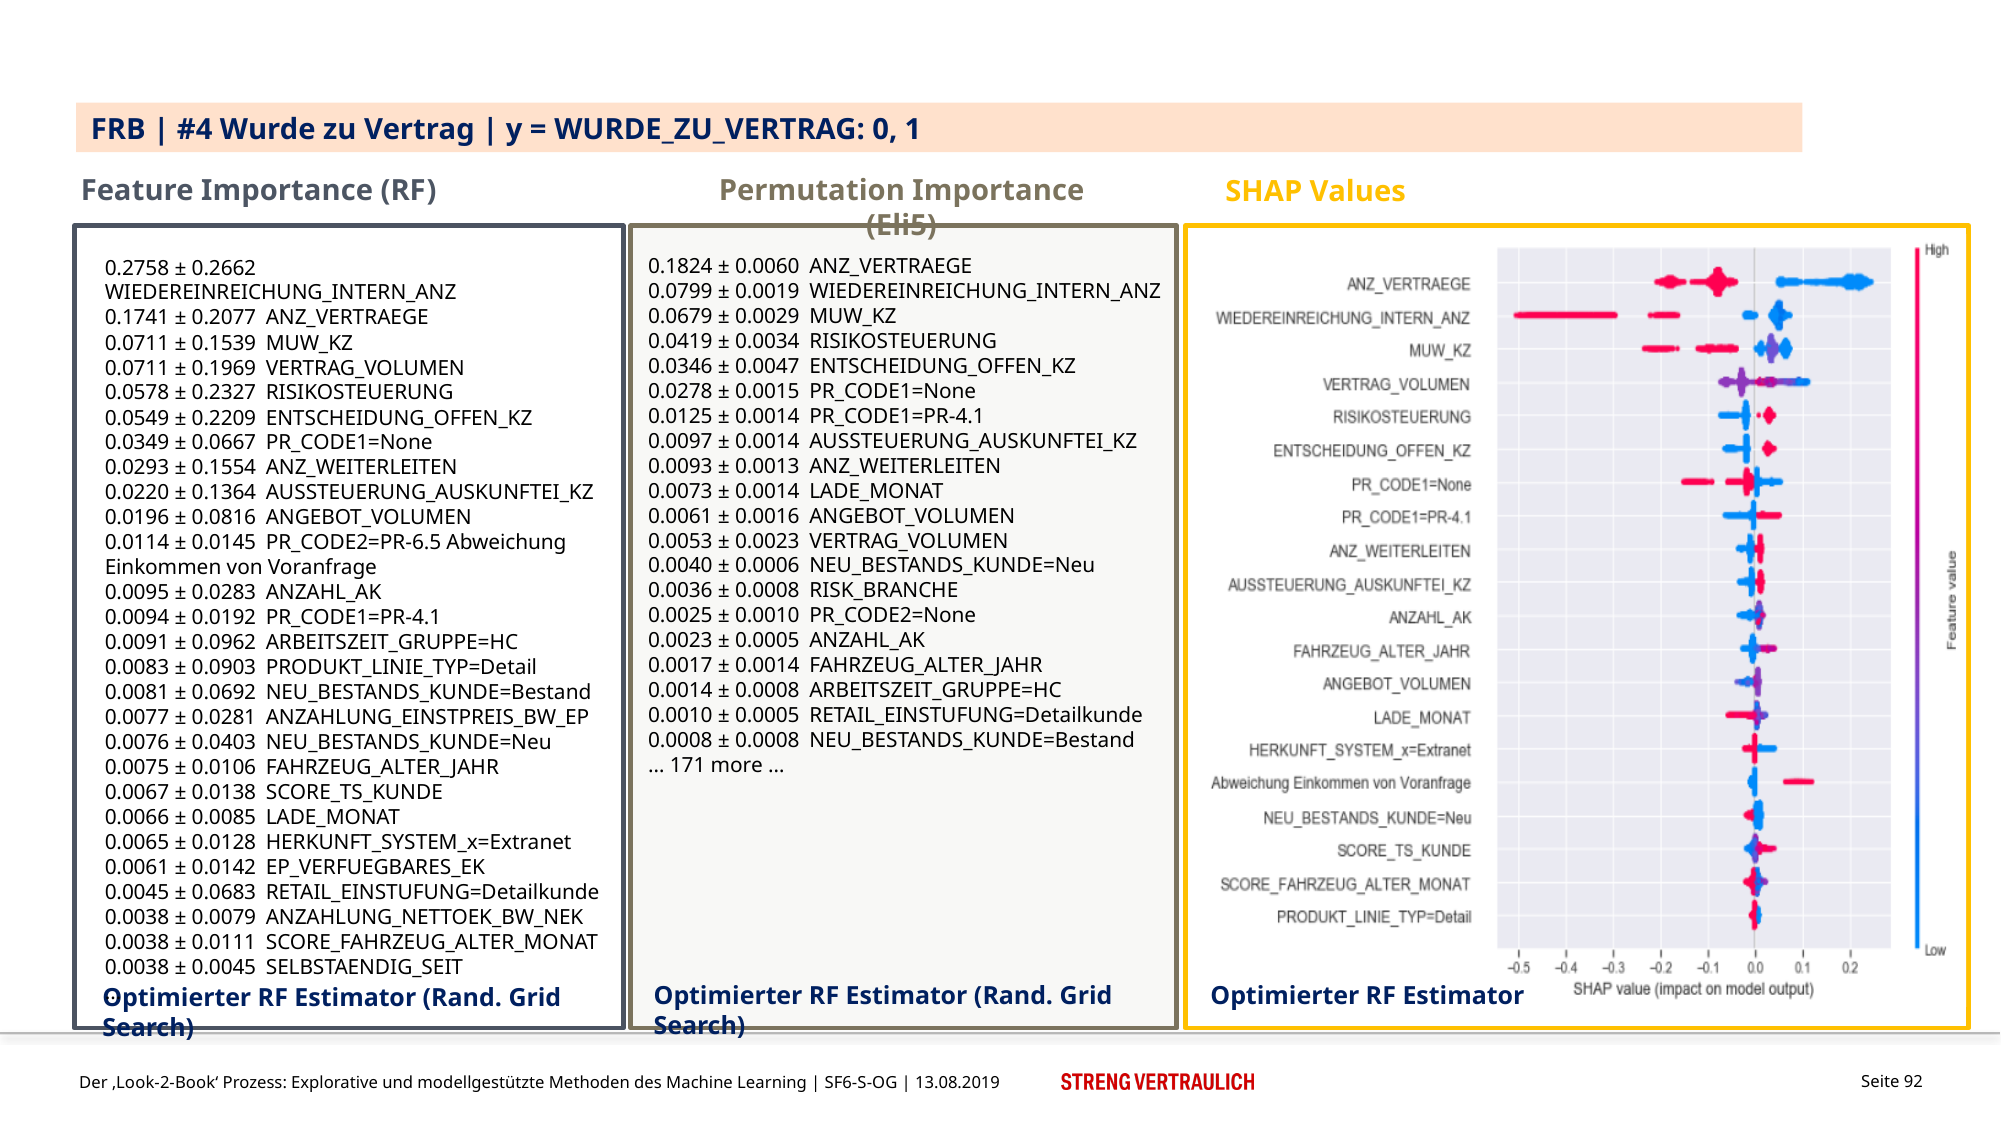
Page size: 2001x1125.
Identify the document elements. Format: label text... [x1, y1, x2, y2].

text_box [1183, 224, 1971, 245]
text_box SHAP Values [1210, 165, 1653, 215]
text_box [1183, 810, 1971, 1030]
text_box FRB | #4 Wurde zu Vertrag | y = WURDE_ZU_VERTRAG: 0, 1 [76, 102, 1803, 153]
text_box Feature Importance (RF) [66, 163, 508, 214]
text_box Optimierter RF Estimator (Rand. Grid Search) [638, 972, 1164, 1047]
picture [1210, 234, 1967, 1007]
picture [1061, 1073, 1254, 1090]
text_box 0.1824 ± 0.0060 ANZ_VERTRAEGE 0.0799 ± 0.0019 WIEDEREINREICHUNG_INTERN_ANZ 0.0679 ± 0.0029 MUW_KZ 0.0419 ± 0.0034 RISIKOSTEUERUNG 0.0346 ± 0.0047 ENTSCHEIDUNG_OFFEN_KZ 0.0278 ± 0.0015 PR_CODE1=None 0.0125 ± 0.0014 PR_CODE1=PR-4.1 0.0097 ± 0.0014 AUSSTEUERUNG_AUSKUNFTEI_KZ 0.0093 ± 0.0013 ANZ_WEITERLEITEN 0.0073 ± 0.0014 LADE_MONAT 0.0061 ± 0.0016 ANGEBOT_VOLUMEN 0.0053 ± 0.0023 VERTRAG_VOLUMEN 0.0040 ± 0.0006 NEU_BESTANDS_KUNDE=Neu 0.0036 ± 0.0008 RISK_BRANCHE 0.0025 ± 0.0010 PR_CODE2=None 0.0023 ± 0.0005 ANZAHL_AK 0.0017 ± 0.0014 FAHRZEUG_ALTER_JAHR 0.0014 ± 0.0008 ARBEITSZEIT_GRUPPE=HC 0.0010 ± 0.0005 RETAIL_EINSTUFUNG=Detailkunde 0.0008 ± 0.0008 NEU_BESTANDS_KUNDE=Bestand … 171 more … ​ [633, 245, 1205, 810]
text_box 0.2758 ± 0.2662 WIEDEREINREICHUNG_INTERN_ANZ 0.1741 ± 0.2077 ANZ_VERTRAEGE 0.0711 ± 0.1539 MUW_KZ 0.0711 ± 0.1969 VERTRAG_VOLUMEN 0.0578 ± 0.2327 RISIKOSTEUERUNG 0.0549 ± 0.2209 ENTSCHEIDUNG_OFFEN_KZ 0.0349 ± 0.0667 PR_CODE1=None 0.0293 ± 0.1554 ANZ_WEITERLEITEN 0.0220 ± 0.1364 AUSSTEUERUNG_AUSKUNFTEI_KZ 0.0196 ± 0.0816 ANGEBOT_VOLUMEN 0.0114 ± 0.0145 PR_CODE2=PR-6.5 Abweichung Einkommen von Voranfrage 0.0095 ± 0.0283 ANZAHL_AK 0.0094 ± 0.0192 PR_CODE1=PR-4.1 0.0091 ± 0.0962 ARBEITSZEIT_GRUPPE=HC 0.0083 ± 0.0903 PRODUKT_LINIE_TYP=Detail 0.0081 ± 0.0692 NEU_BESTANDS_KUNDE=Bestand 0.0077 ± 0.0281 ANZAHLUNG_EINSTPREIS_BW_EP 0.0076 ± 0.0403 NEU_BESTANDS_KUNDE=Neu 0.0075 ± 0.0106 FAHRZEUG_ALTER_JAHR 0.0067 ± 0.0138 SCORE_TS_KUNDE 0.0066 ± 0.0085 LADE_MONAT 0.0065 ± 0.0128 HERKUNFT_SYSTEM_x=Extranet 0.0061 ± 0.0142 EP_VERFUEGBARES_EK 0.0045 ± 0.0683 RETAIL_EINSTUFUNG=Detailkunde 0.0038 ± 0.0079 ANZAHLUNG_NETTOEK_BW_NEK 0.0038 ± 0.0111 SCORE_FAHRZEUG_ALTER_MONAT 0.0038 ± 0.0045 SELBSTAENDIG_SEIT … [89, 246, 630, 1011]
text_box [629, 224, 1179, 1030]
text_box Permutation Importance (Eli5) [681, 163, 1123, 245]
text_box [72, 224, 625, 1030]
text_box Optimierter RF Estimator [1195, 972, 1721, 1018]
text_box Optimierter RF Estimator (Rand. Grid Search) [87, 973, 613, 1049]
